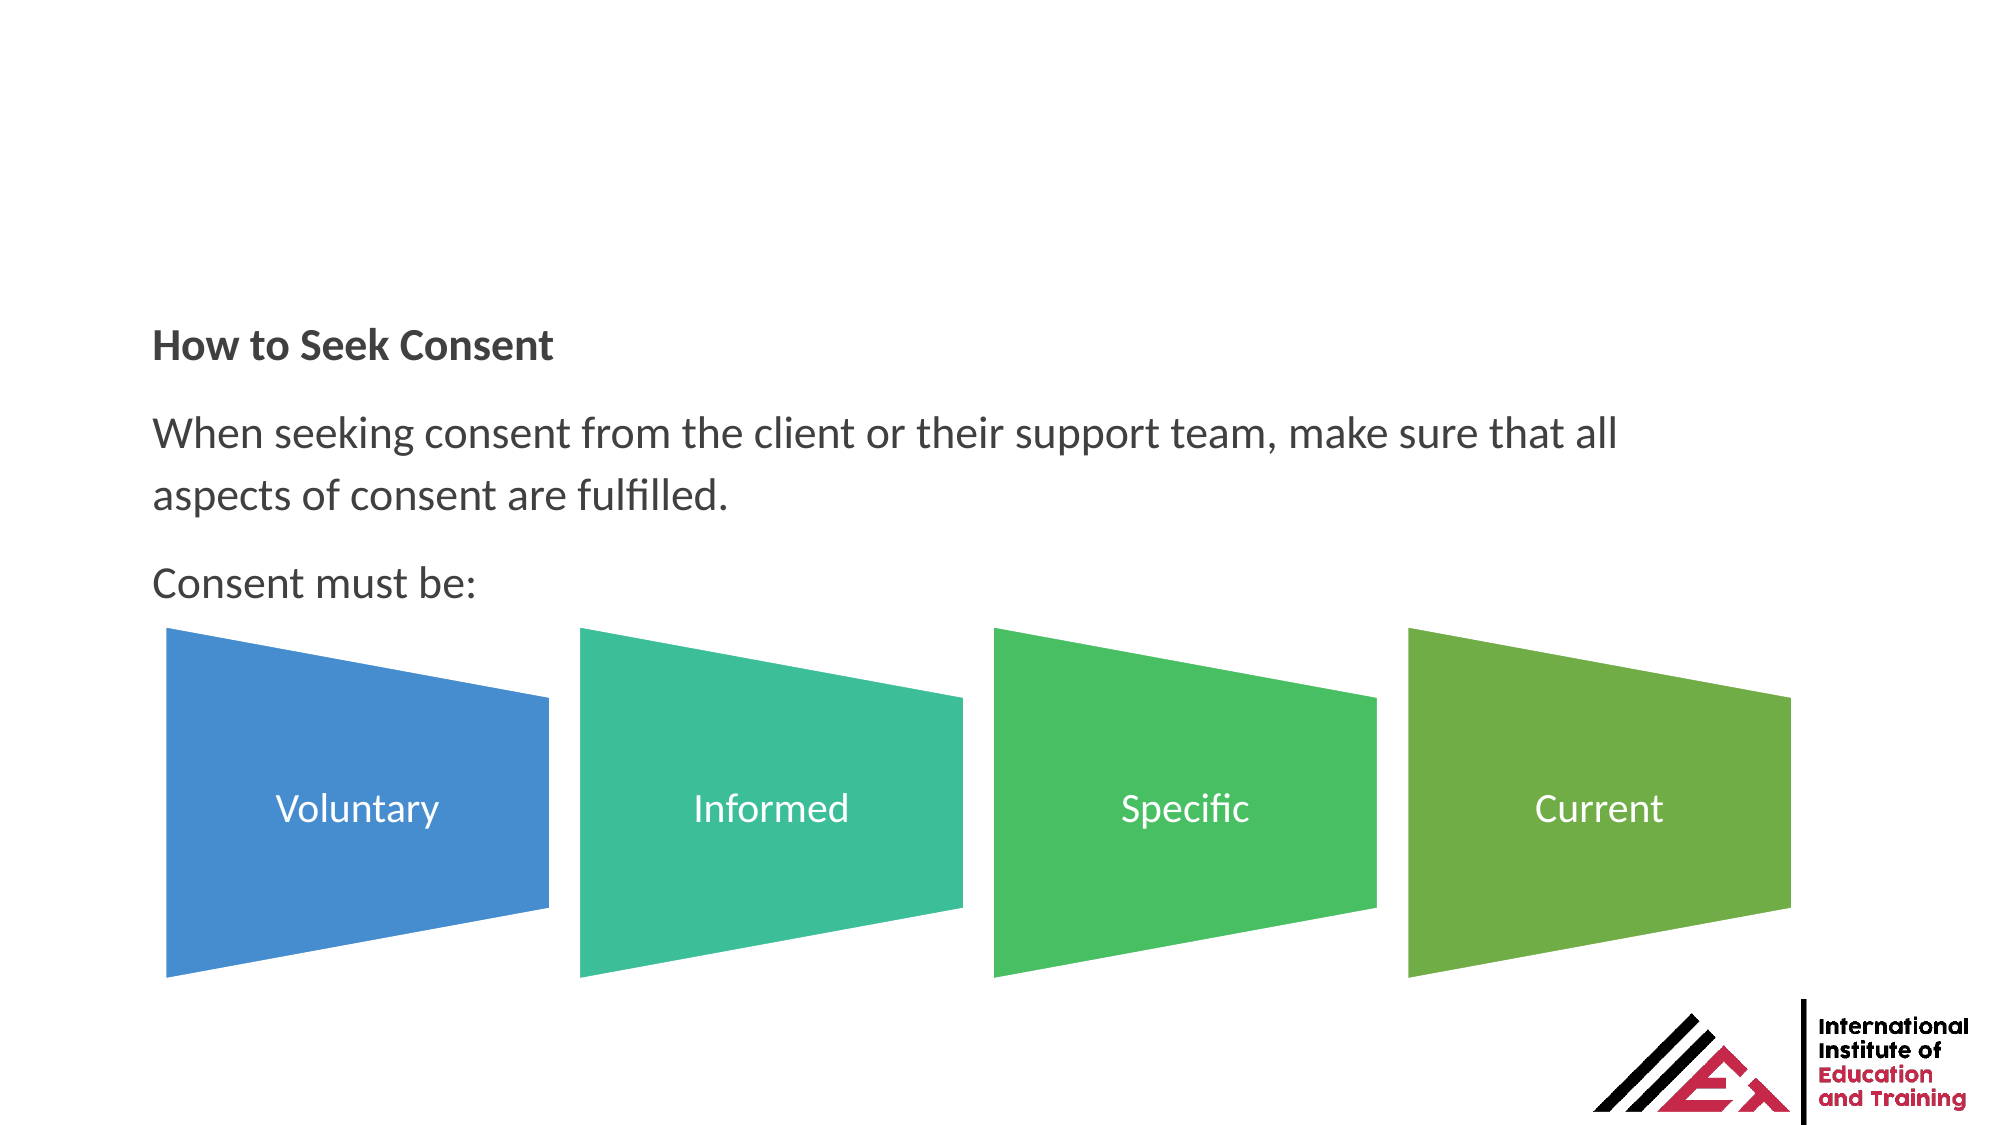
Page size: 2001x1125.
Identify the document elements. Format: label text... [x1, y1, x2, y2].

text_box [164, 626, 1793, 980]
picture [1593, 999, 1968, 1125]
list How to Seek Consent When seeking consent from the client or their support team, make sure that all aspects of consent are fulfilled. Consent must be: [137, 299, 1793, 1014]
